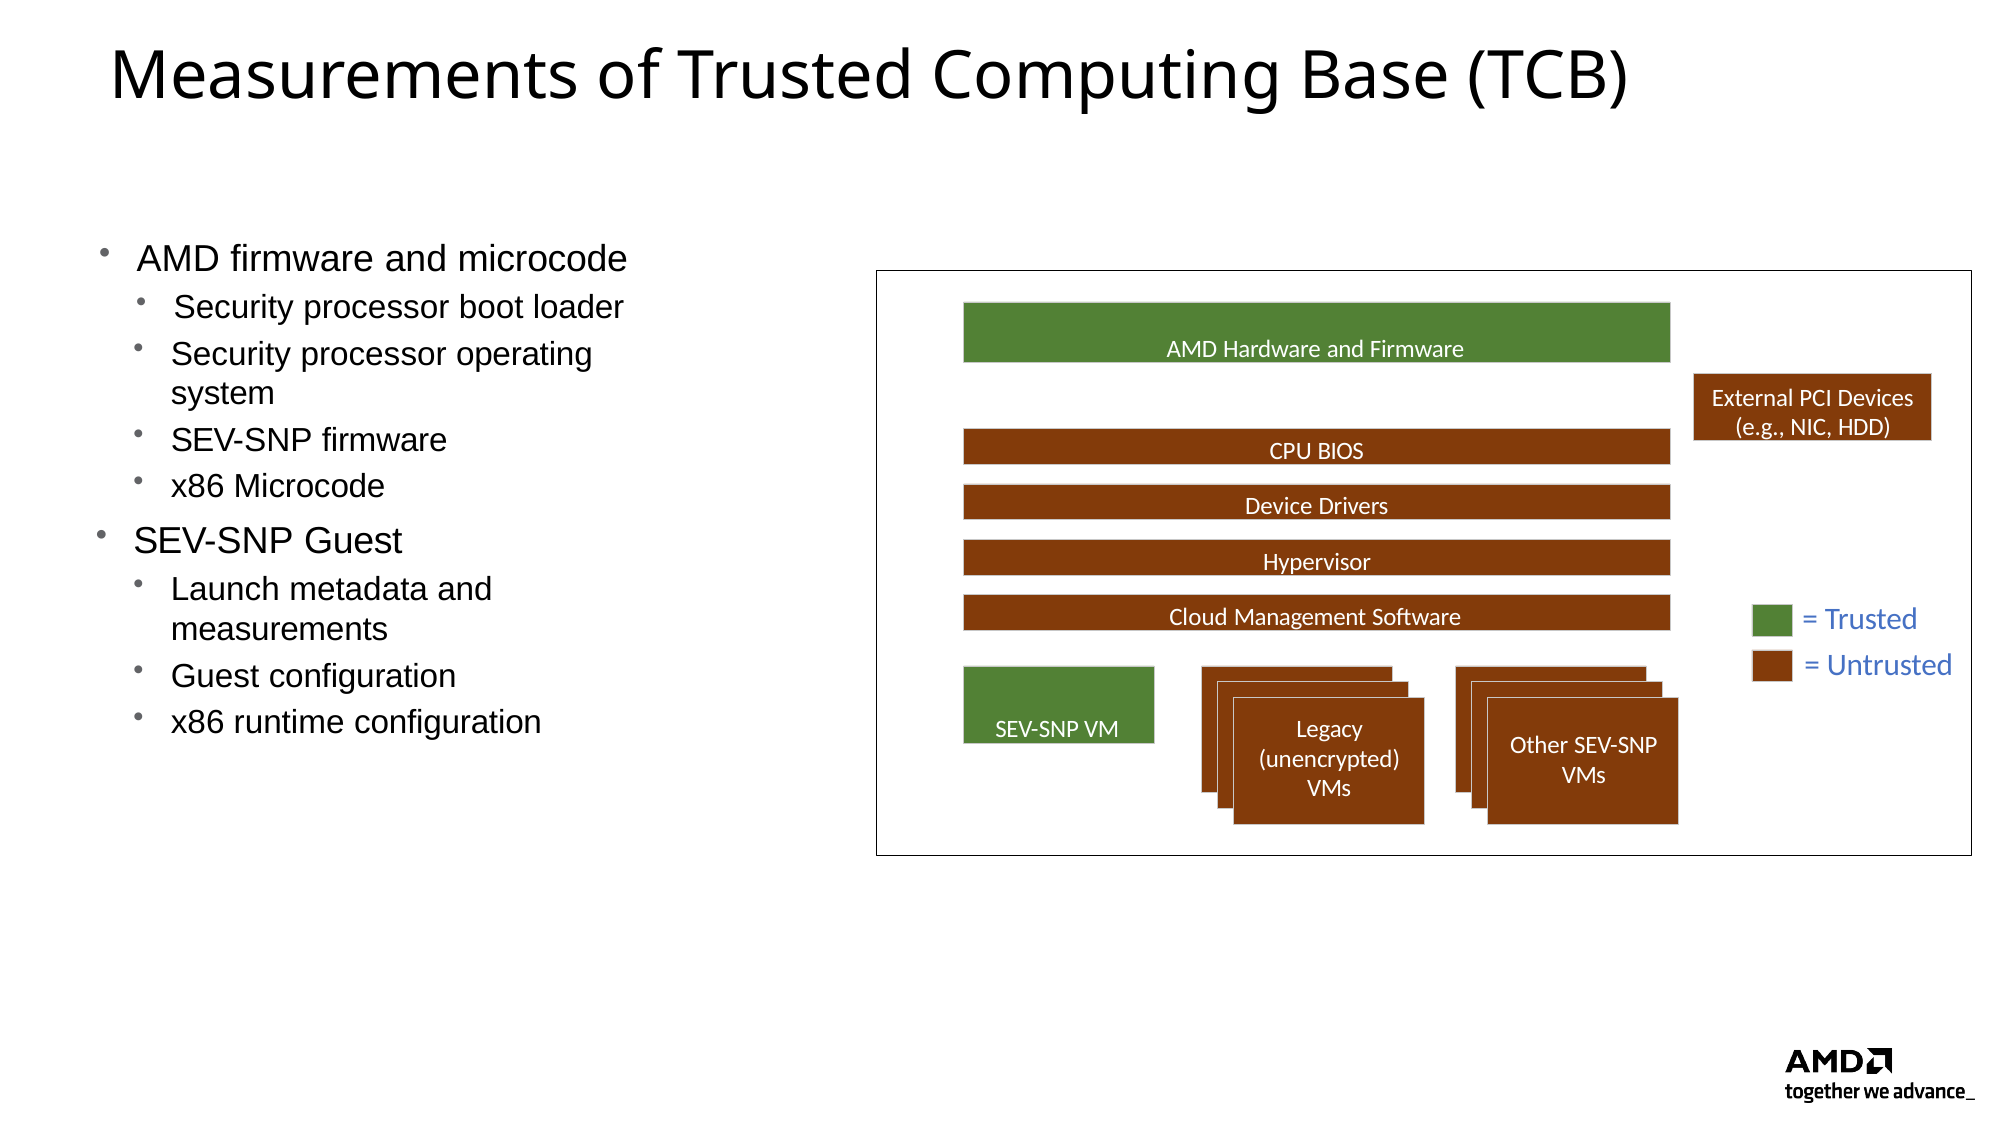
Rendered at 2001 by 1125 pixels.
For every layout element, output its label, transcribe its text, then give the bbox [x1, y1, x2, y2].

text_box Measurements of Trusted Computing Base (TCB) [94, 24, 1693, 119]
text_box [1201, 665, 1393, 793]
text_box Cloud Management Software [963, 594, 1670, 631]
text_box = Trusted = Untrusted [1802, 588, 1961, 682]
text_box SEV-SNP VM [963, 665, 1155, 744]
text_box CPU BIOS [963, 428, 1670, 465]
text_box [1751, 603, 1793, 682]
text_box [1455, 665, 1647, 793]
text_box [876, 270, 1972, 856]
text_box AMD firmware and microcode Security processor boot loader Security processor operating system SEV-SNP firmware x86 Microcode SEV-SNP Guest Launch metadata and measurements Guest configuration x86 runtime configuration [93, 224, 725, 740]
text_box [1233, 697, 1425, 825]
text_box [1217, 681, 1409, 809]
text_box Device Drivers [963, 483, 1670, 520]
text_box AMD Hardware and Firmware [963, 301, 1670, 363]
text_box Hypervisor [963, 539, 1670, 576]
picture [1785, 1048, 1975, 1103]
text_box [1471, 681, 1663, 809]
text_box External PCI Devices (e.g., NIC, HDD) [1693, 373, 1932, 441]
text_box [1487, 697, 1679, 825]
